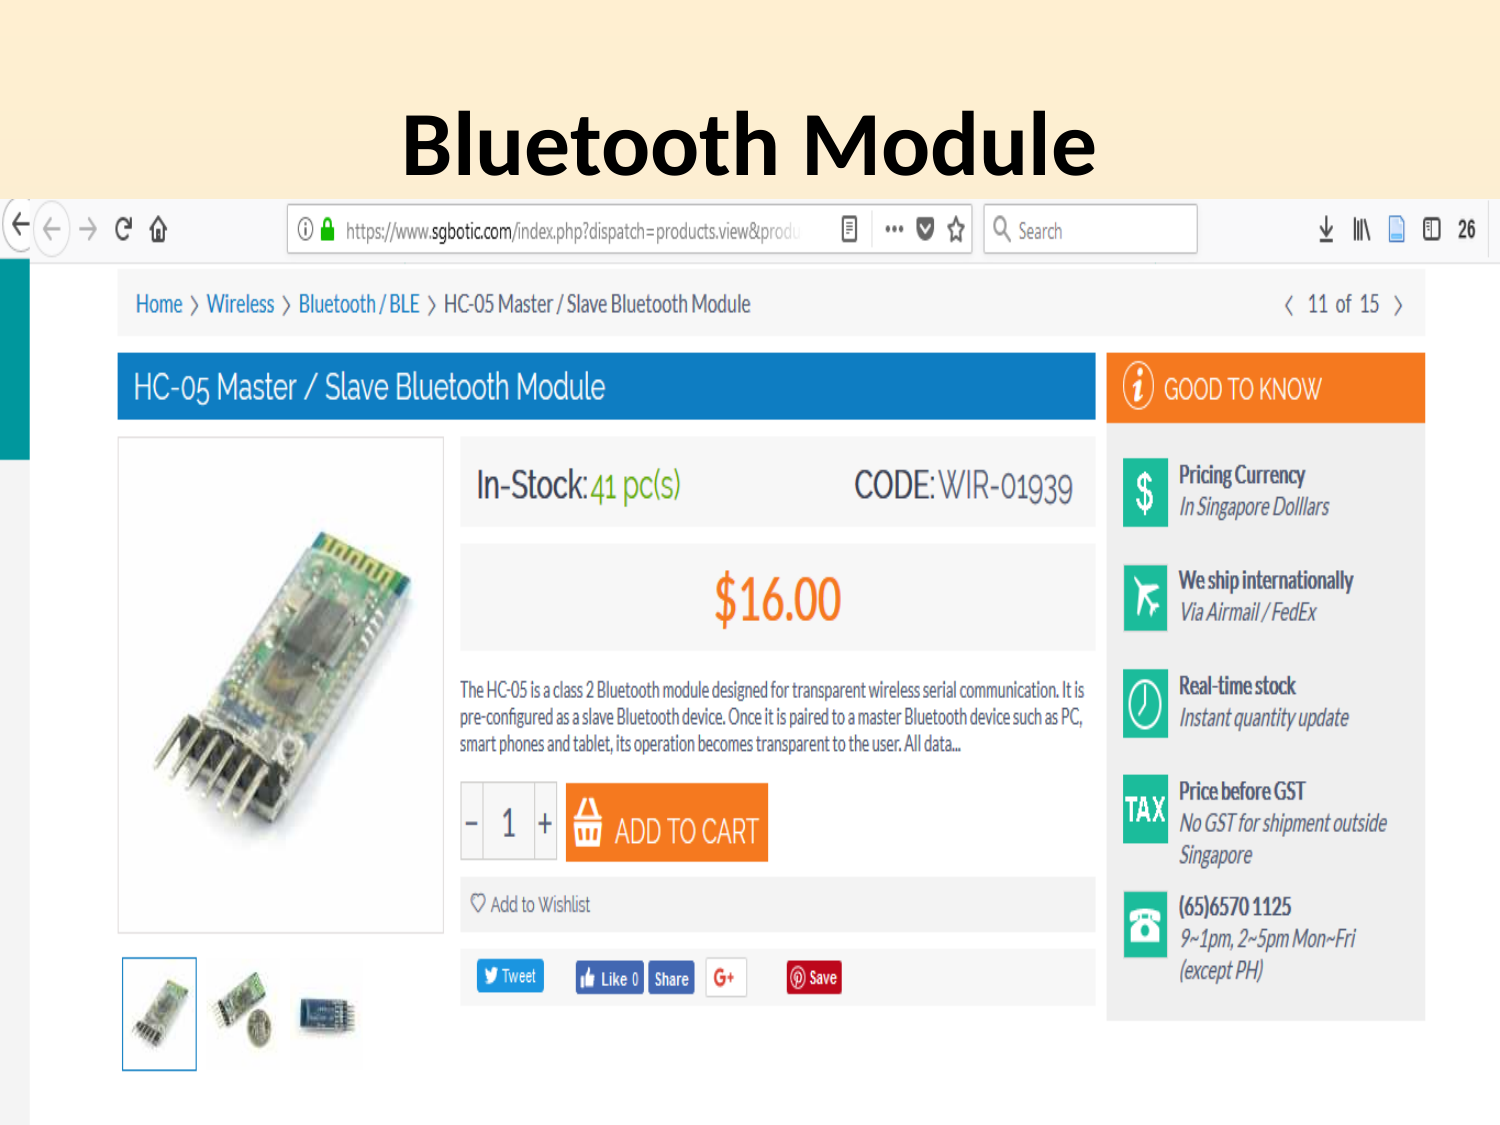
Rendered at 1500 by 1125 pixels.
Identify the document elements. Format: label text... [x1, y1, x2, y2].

picture [0, 199, 1500, 1125]
title Bluetooth Module [75, 45, 1425, 198]
